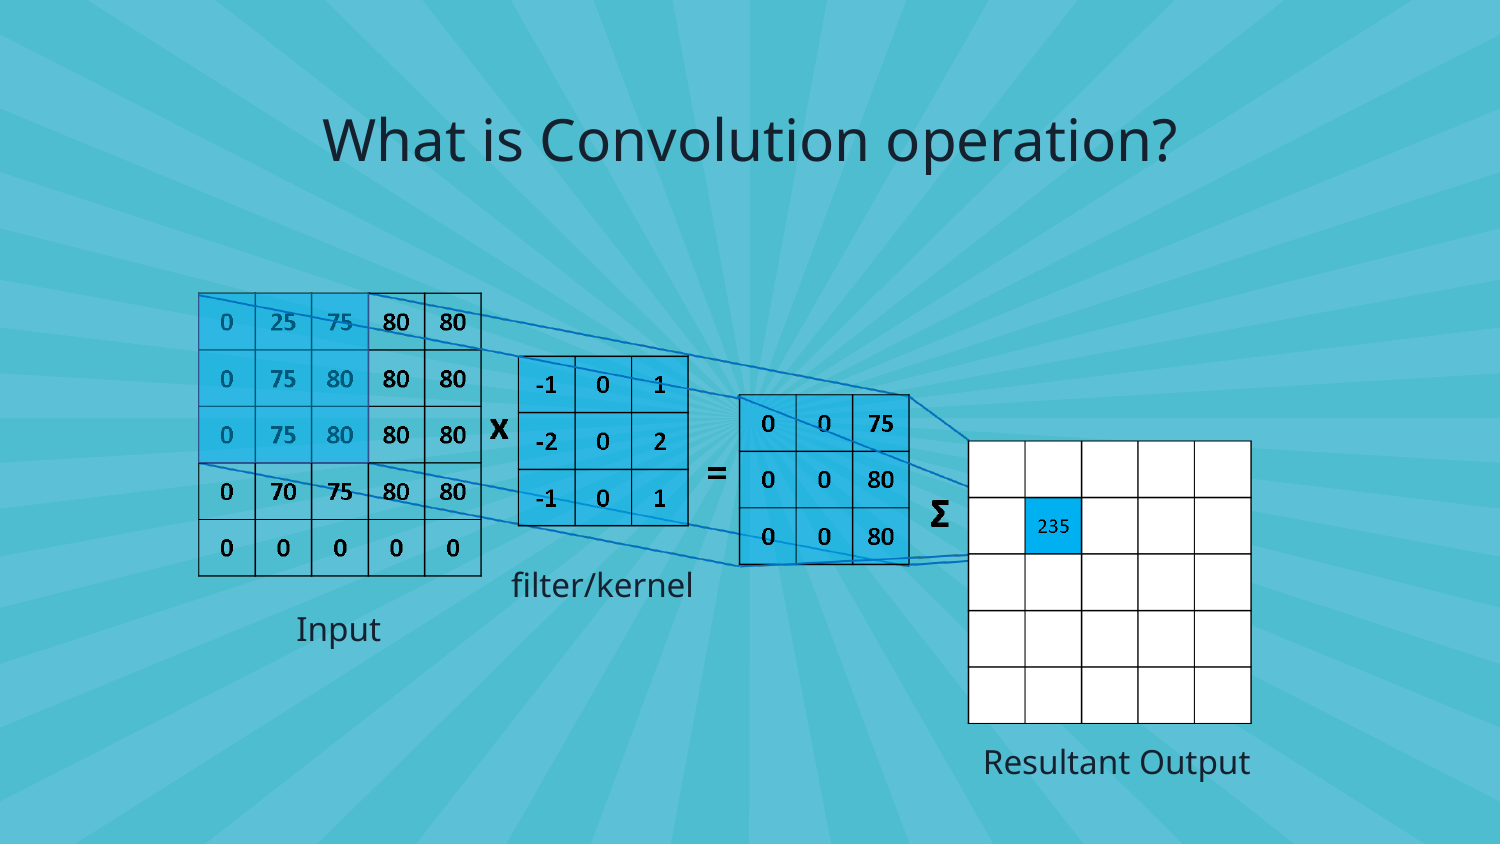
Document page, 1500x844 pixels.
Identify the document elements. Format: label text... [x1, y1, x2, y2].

title What is Convolution operation? [241, 88, 1259, 230]
text_box Resultant Output [870, 726, 1363, 797]
picture [163, 231, 1321, 775]
